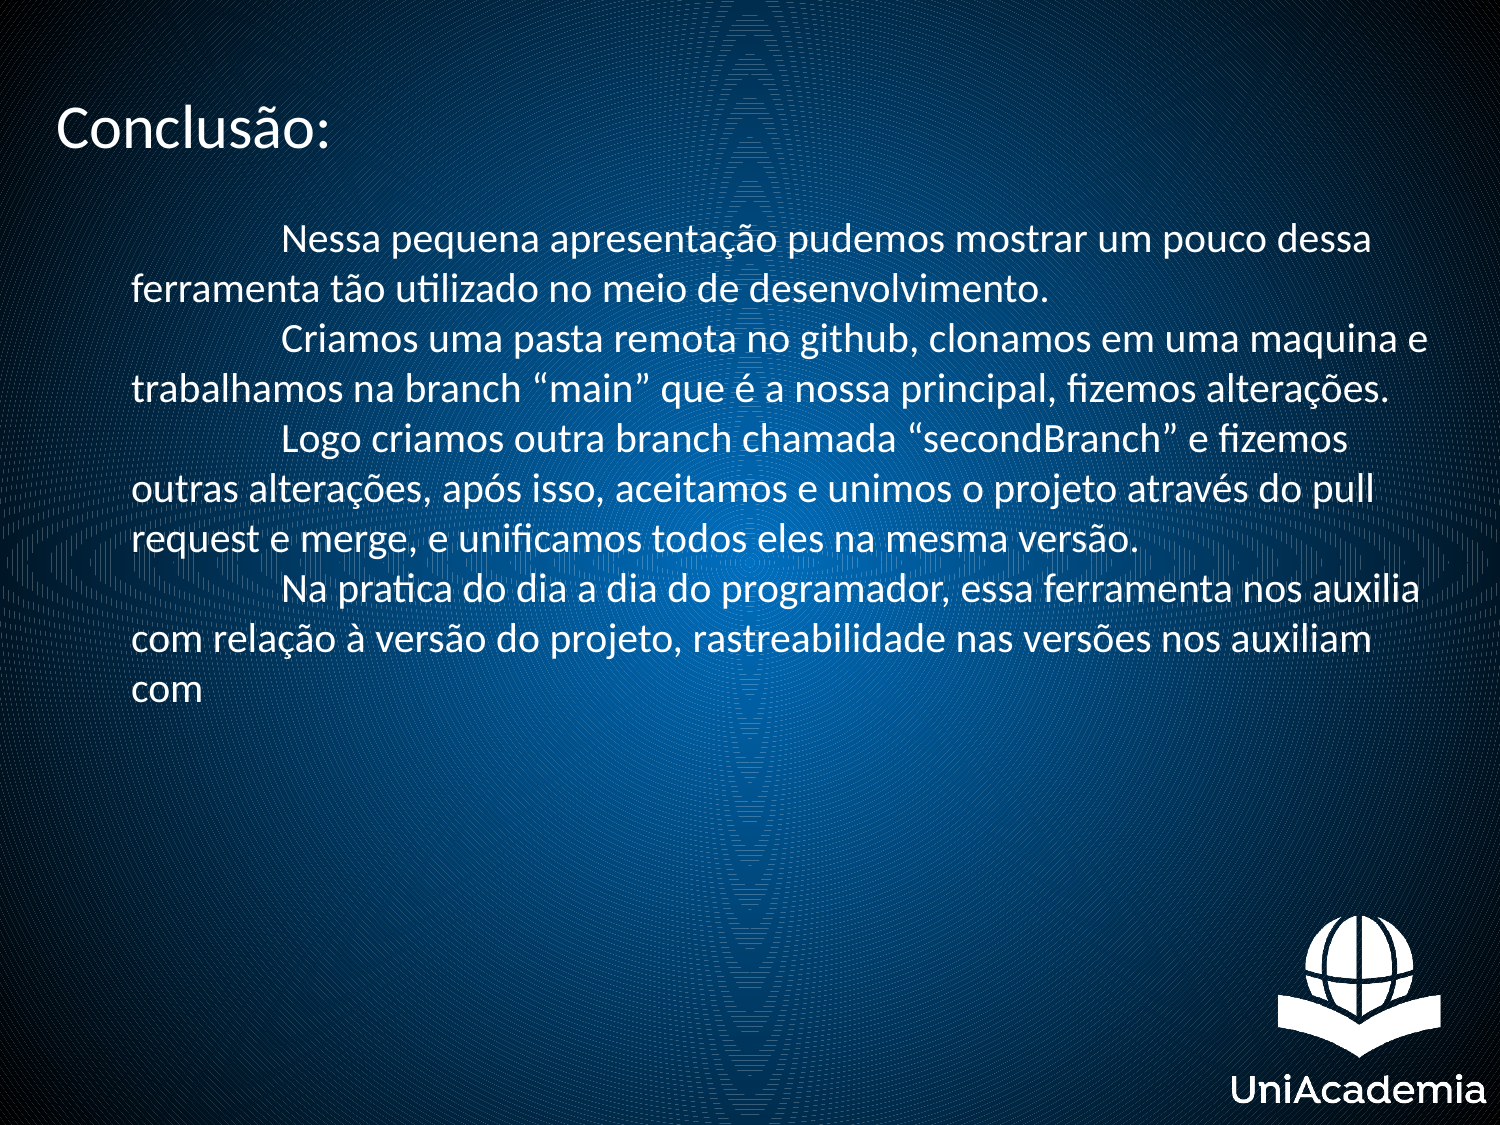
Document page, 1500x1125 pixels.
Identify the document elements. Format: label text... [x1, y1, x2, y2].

picture [1186, 876, 1500, 1125]
text_box Conclusão: Nessa pequena apresentação pudemos mostrar um pouco dessa ferramenta tão utilizado no meio de desenvolvimento. Criamos uma pasta remota no github, clonamos em uma maquina e trabalhamos na branch “main” que é a nossa principal, fizemos alterações. Logo criamos outra branch chamada “secondBranch” e fizemos outras alterações, após isso, aceitamos e unimos o projeto através do pull request e merge, e unificamos todos eles na mesma versão. Na pratica do dia a dia do programador, essa ferramenta nos auxilia com relação à versão do projeto, rastreabilidade nas versões nos auxiliam com [41, 78, 1447, 769]
